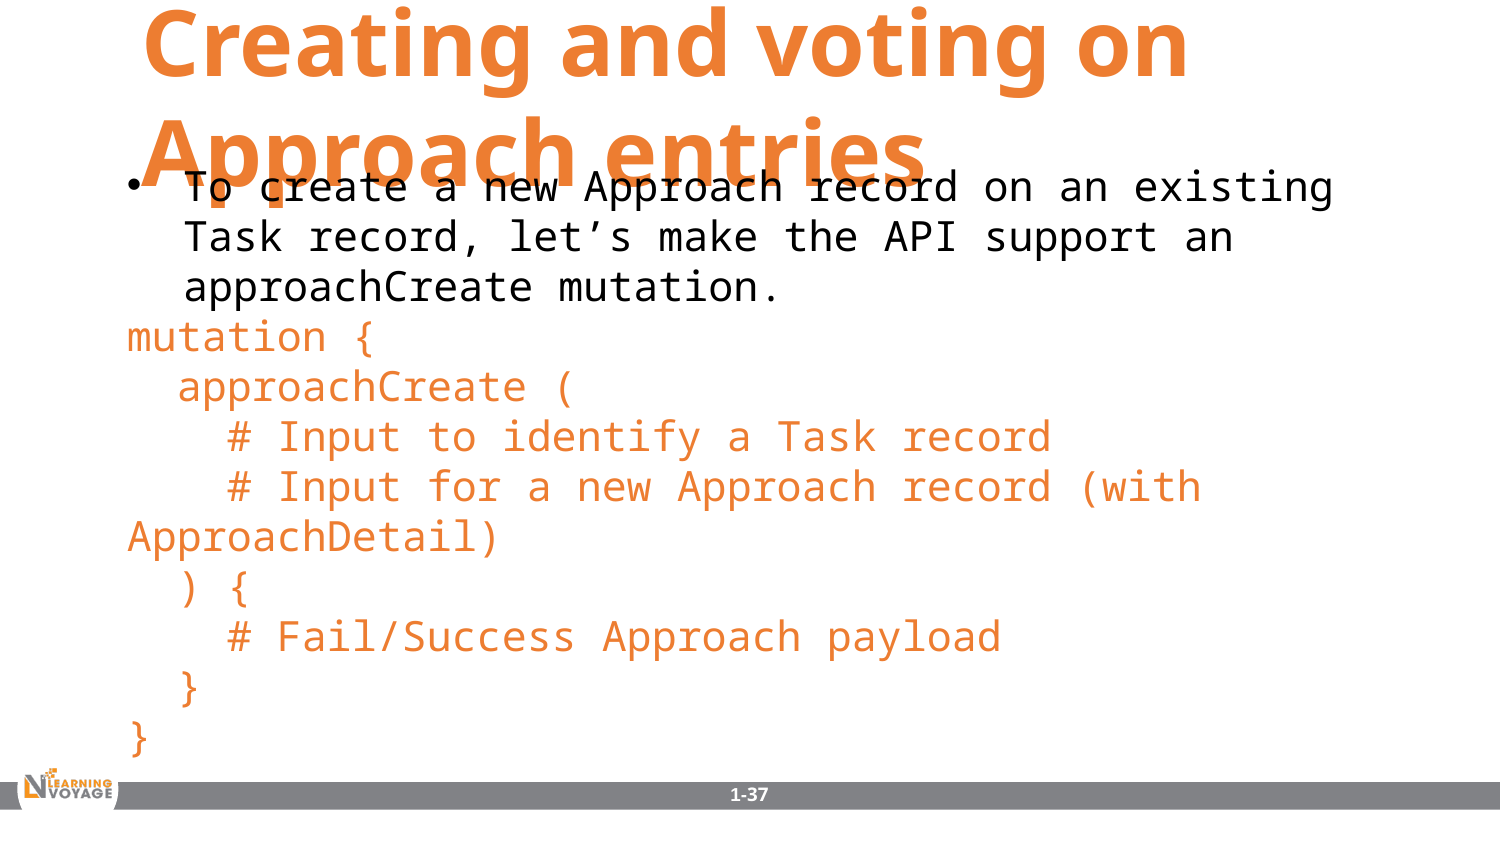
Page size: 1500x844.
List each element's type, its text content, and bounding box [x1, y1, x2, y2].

text_box Creating and voting on Approach entries [126, 37, 1374, 153]
picture [0, 706, 144, 844]
slide_number 1-37 [692, 770, 784, 821]
text_box To create a new Approach record on an existing Task record, let’s make the API support an approachCreate mutation. mutation { approachCreate ( # Input to identify a Task record # Input for a new Approach record (with ApproachDetail) ) { # Fail/Success Approach payload } } [126, 157, 1373, 760]
